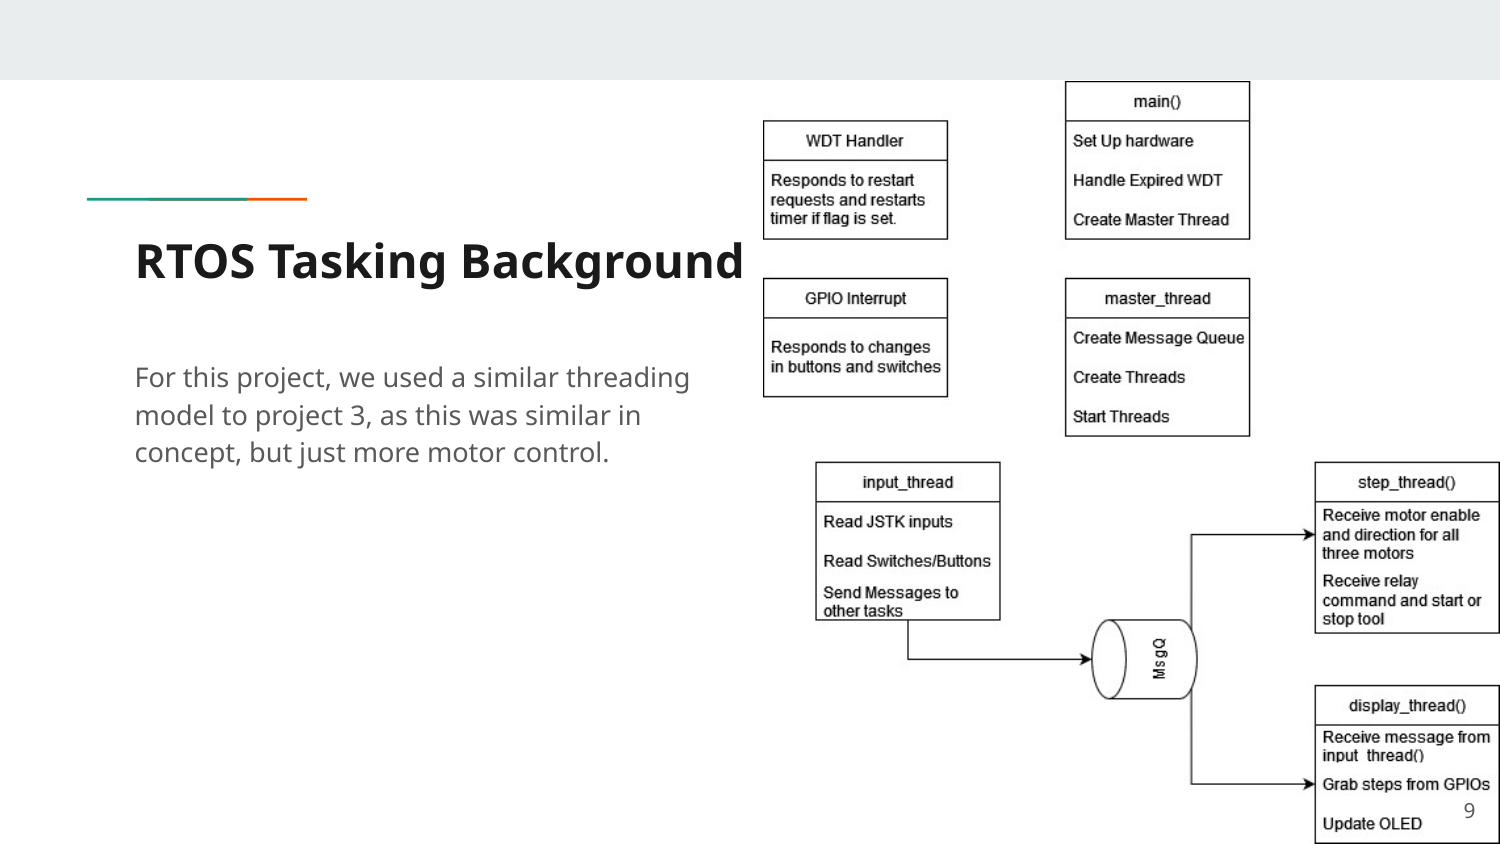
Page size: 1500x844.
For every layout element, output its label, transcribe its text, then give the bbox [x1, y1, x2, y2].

title RTOS Tasking Background [119, 216, 758, 305]
list For this project, we used a similar threading model to project 3, as this was similar in concept, but just more motor control. [119, 341, 750, 712]
picture [763, 80, 1500, 844]
